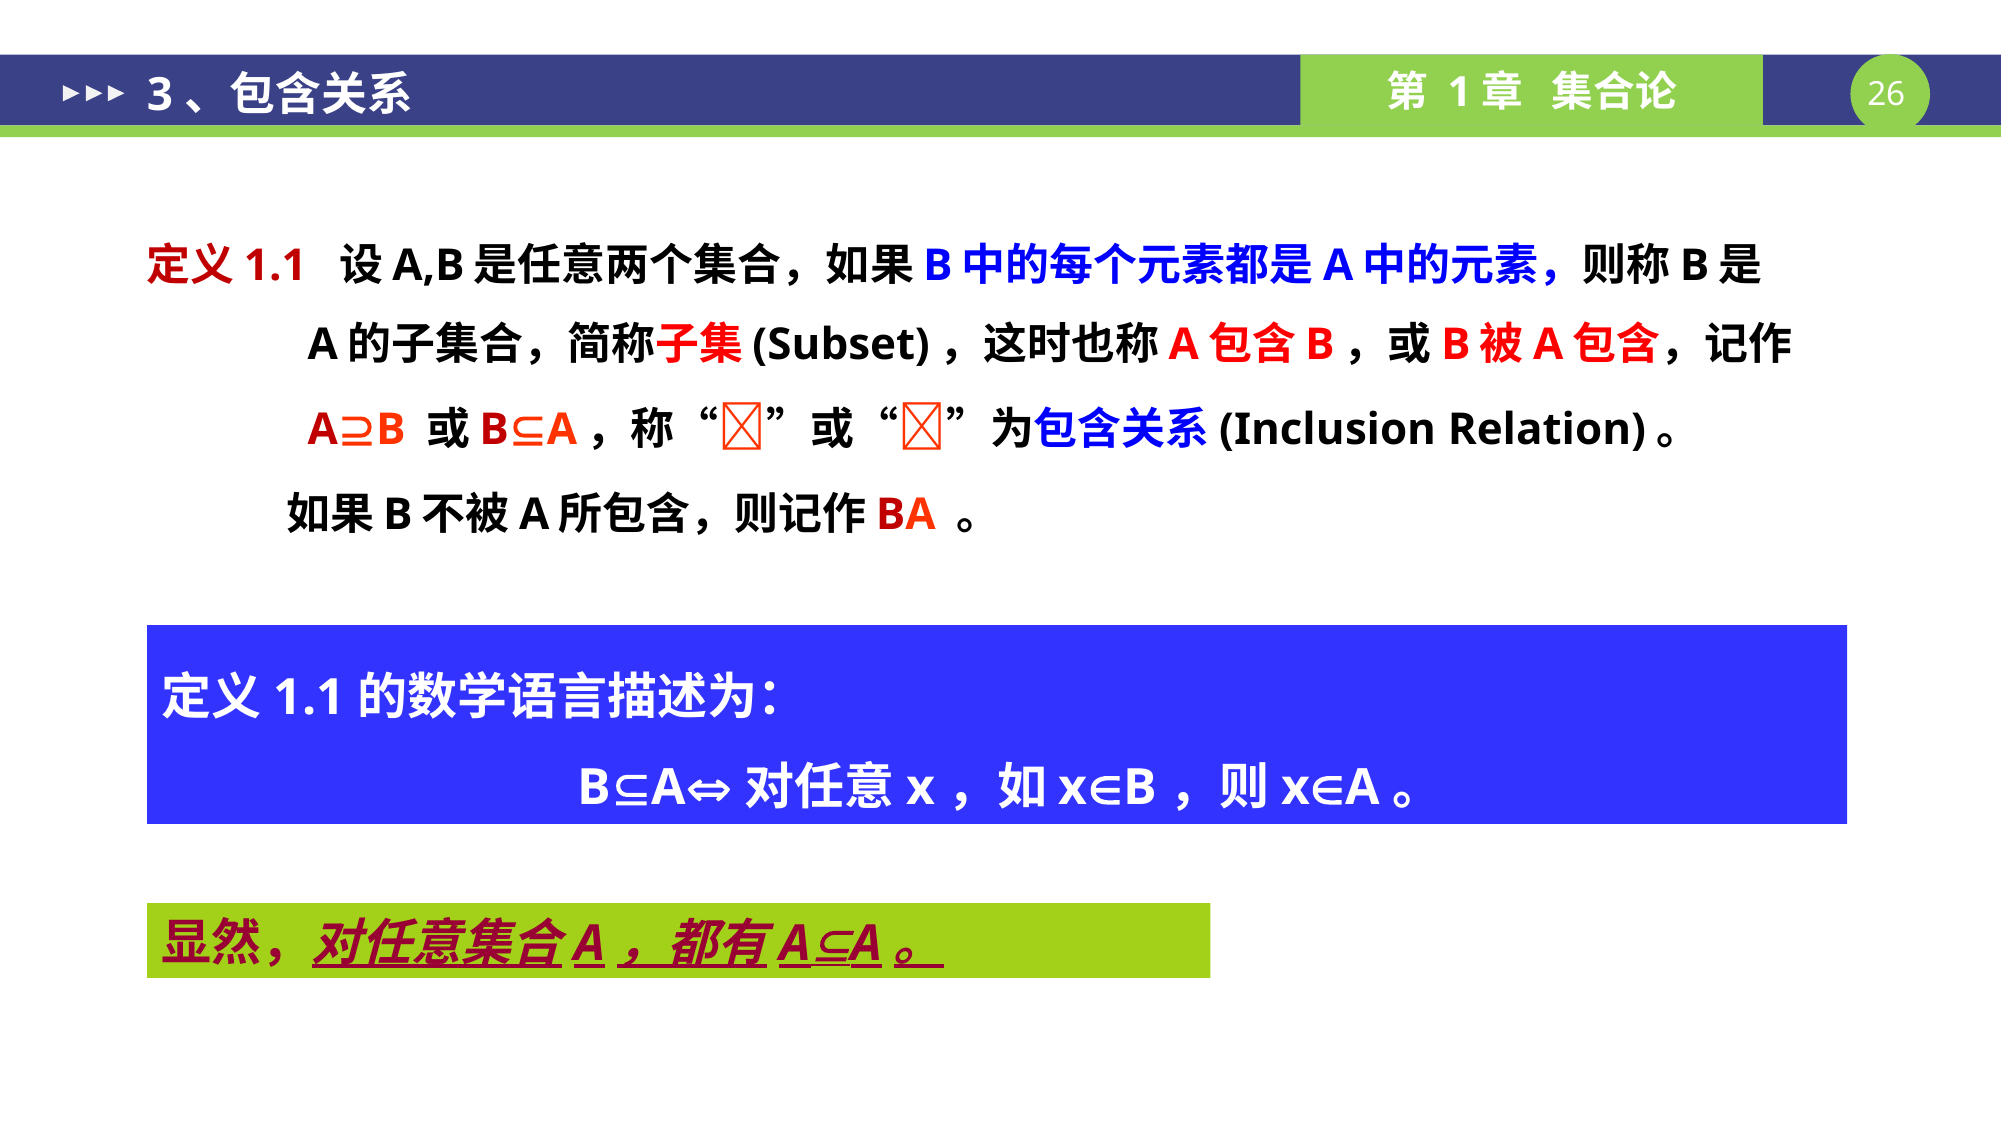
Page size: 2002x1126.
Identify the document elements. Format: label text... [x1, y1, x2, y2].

title 3、包含关系 [126, 59, 998, 126]
text_box 显然，对任意集合A，都有AA。 [147, 903, 1211, 978]
text_box 定义1.1的数学语言描述为： BA对任意x，如xB，则xA。 [147, 625, 1848, 824]
